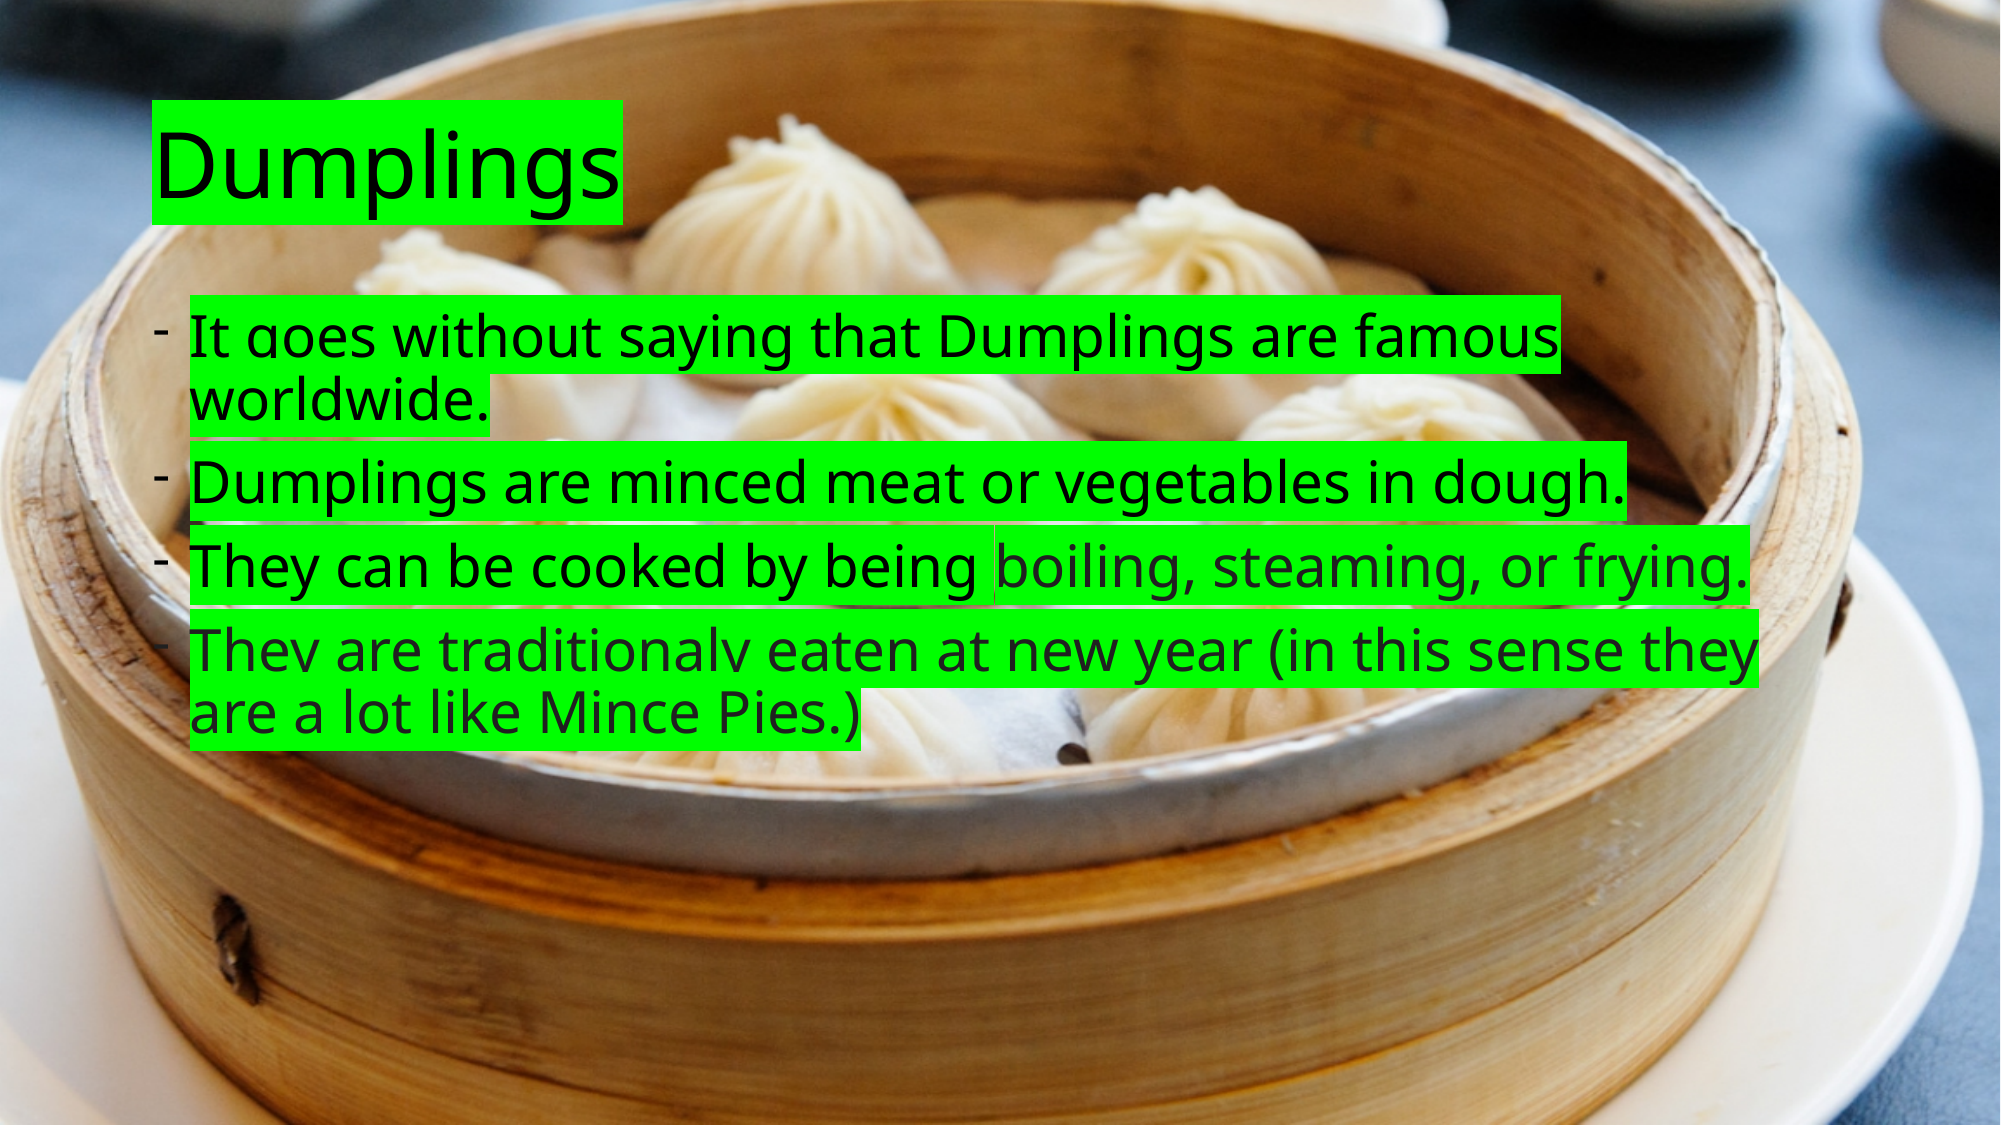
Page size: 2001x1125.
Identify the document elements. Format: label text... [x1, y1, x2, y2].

list It goes without saying that Dumplings are famous worldwide. Dumplings are minced meat or vegetables in dough. They can be cooked by being boiling, steaming, or frying. They are traditionaly eaten at new year (in this sense they are a lot like Mince Pies.) [137, 299, 1863, 1014]
picture [0, 0, 2001, 1125]
title Dumplings [137, 59, 1863, 278]
